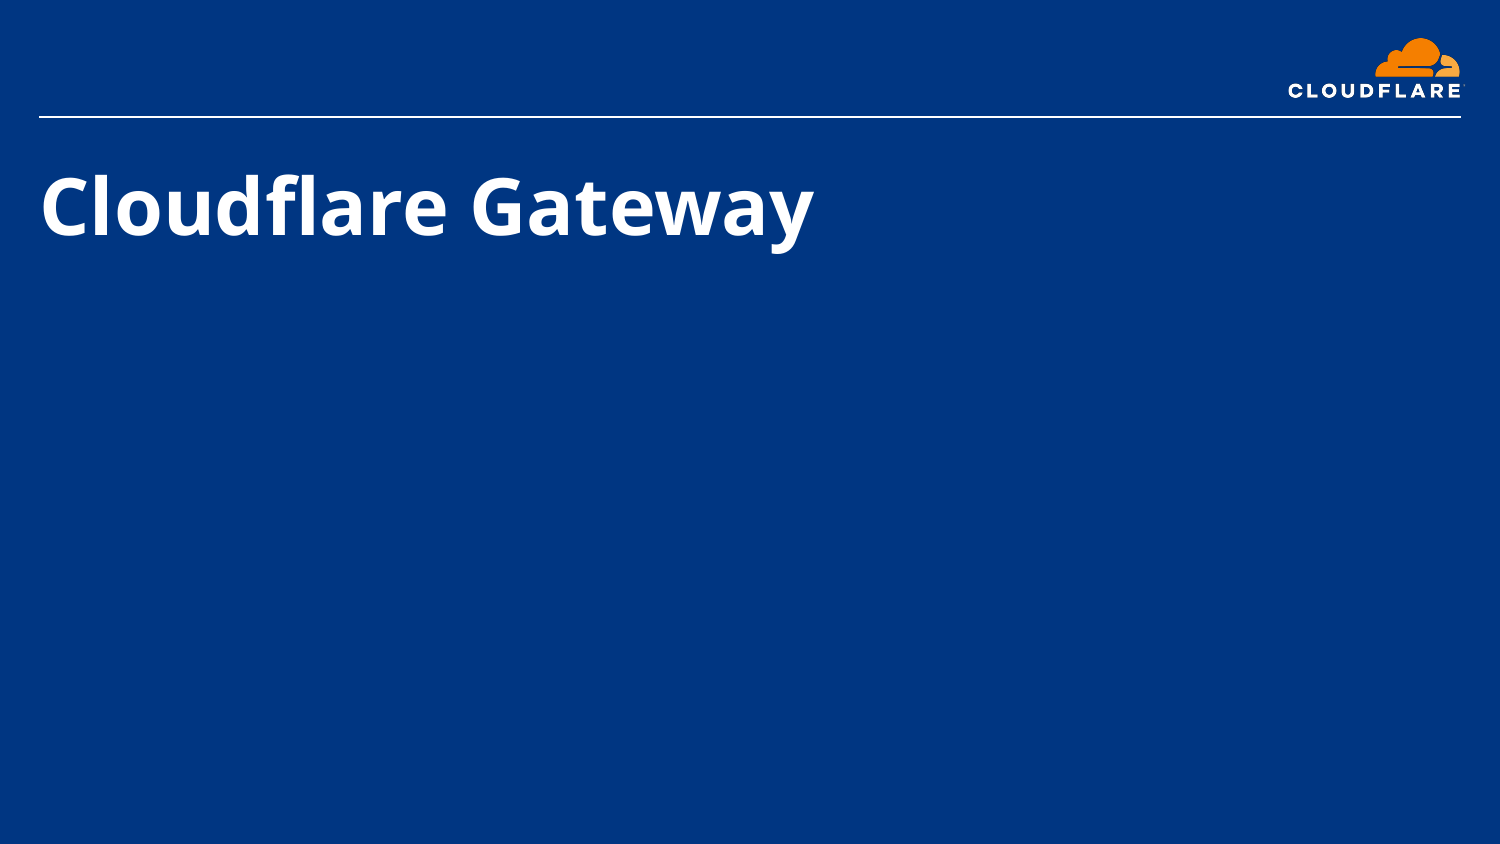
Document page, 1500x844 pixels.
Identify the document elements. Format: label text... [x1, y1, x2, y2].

title Cloudflare Gateway [39, 156, 1461, 355]
picture [1288, 38, 1466, 98]
